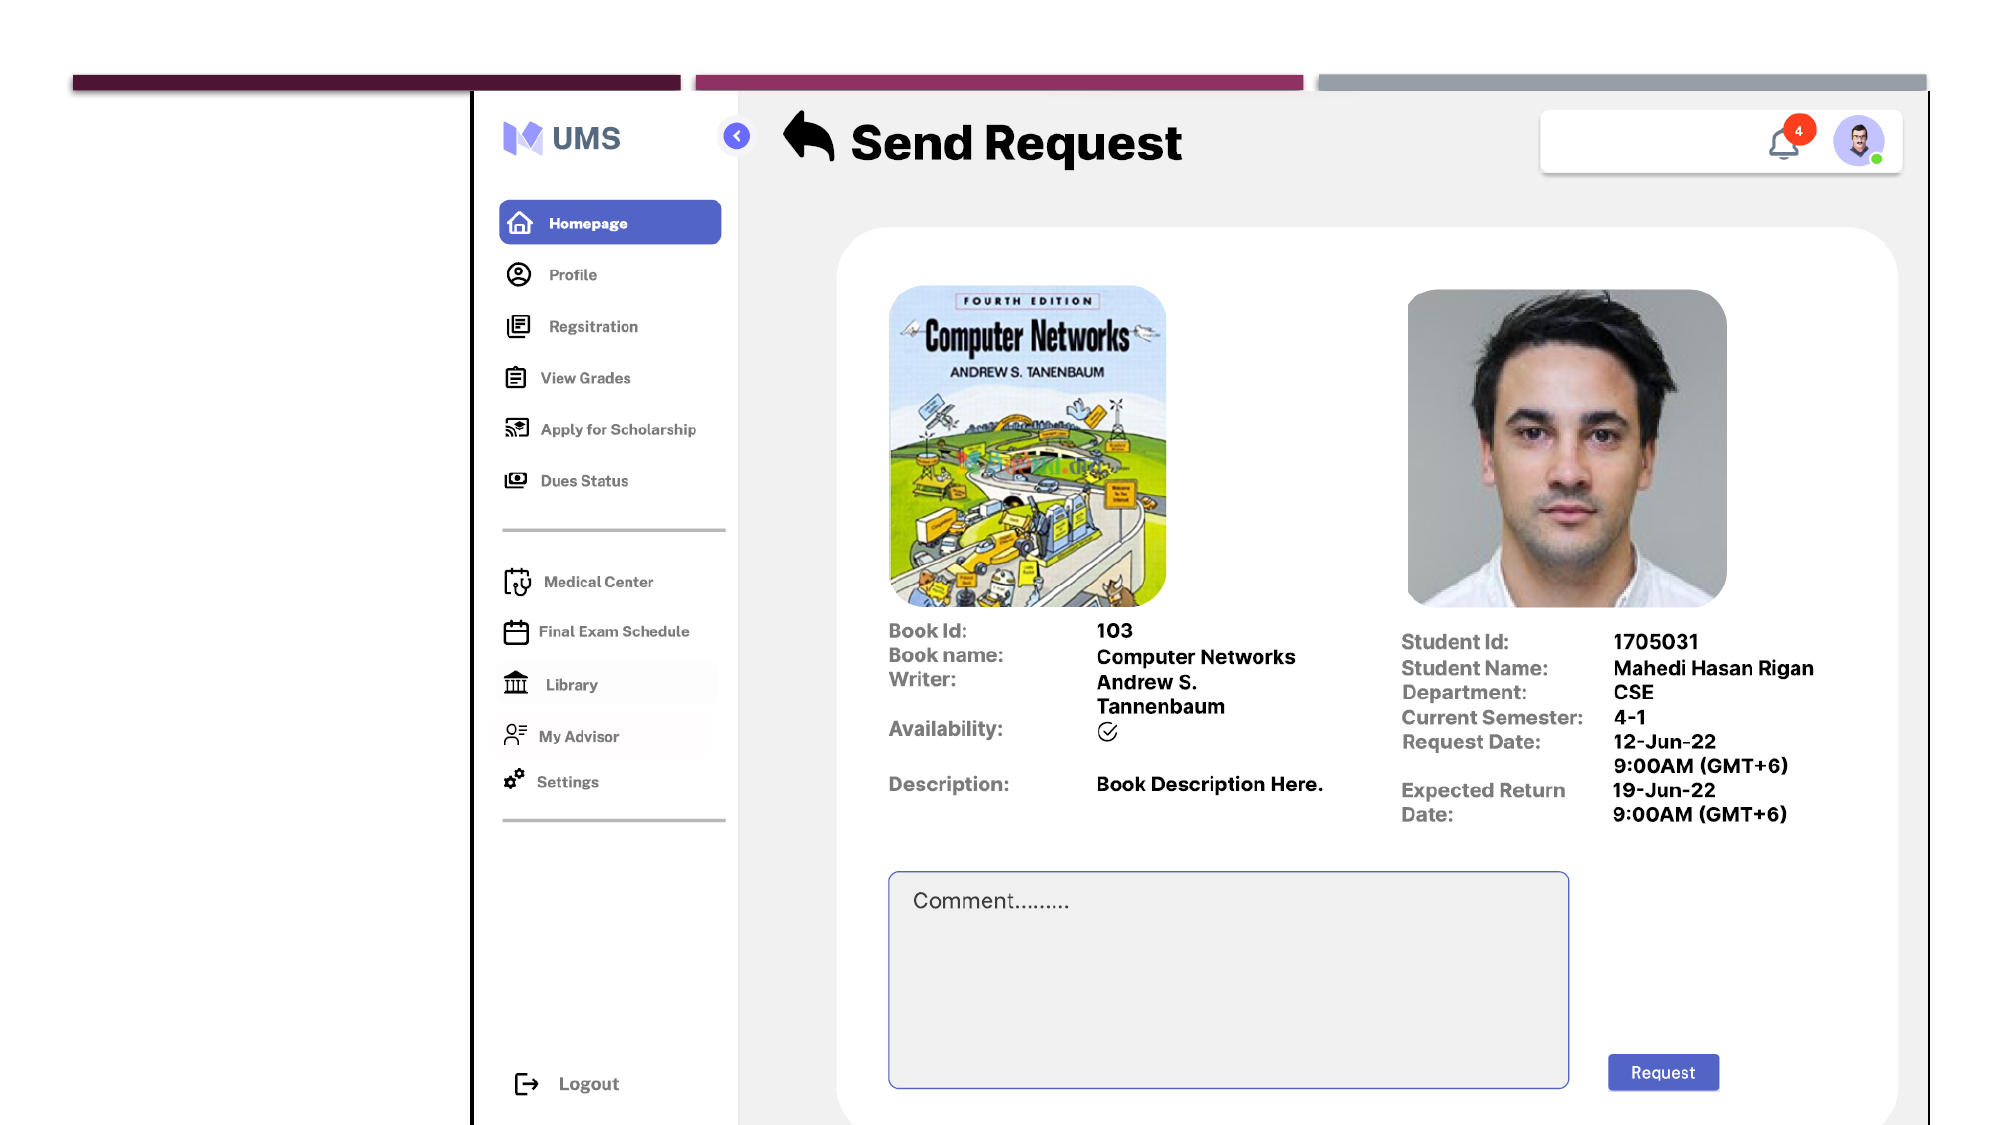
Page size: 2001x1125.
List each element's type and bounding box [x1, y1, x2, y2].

picture [469, 91, 1930, 1125]
